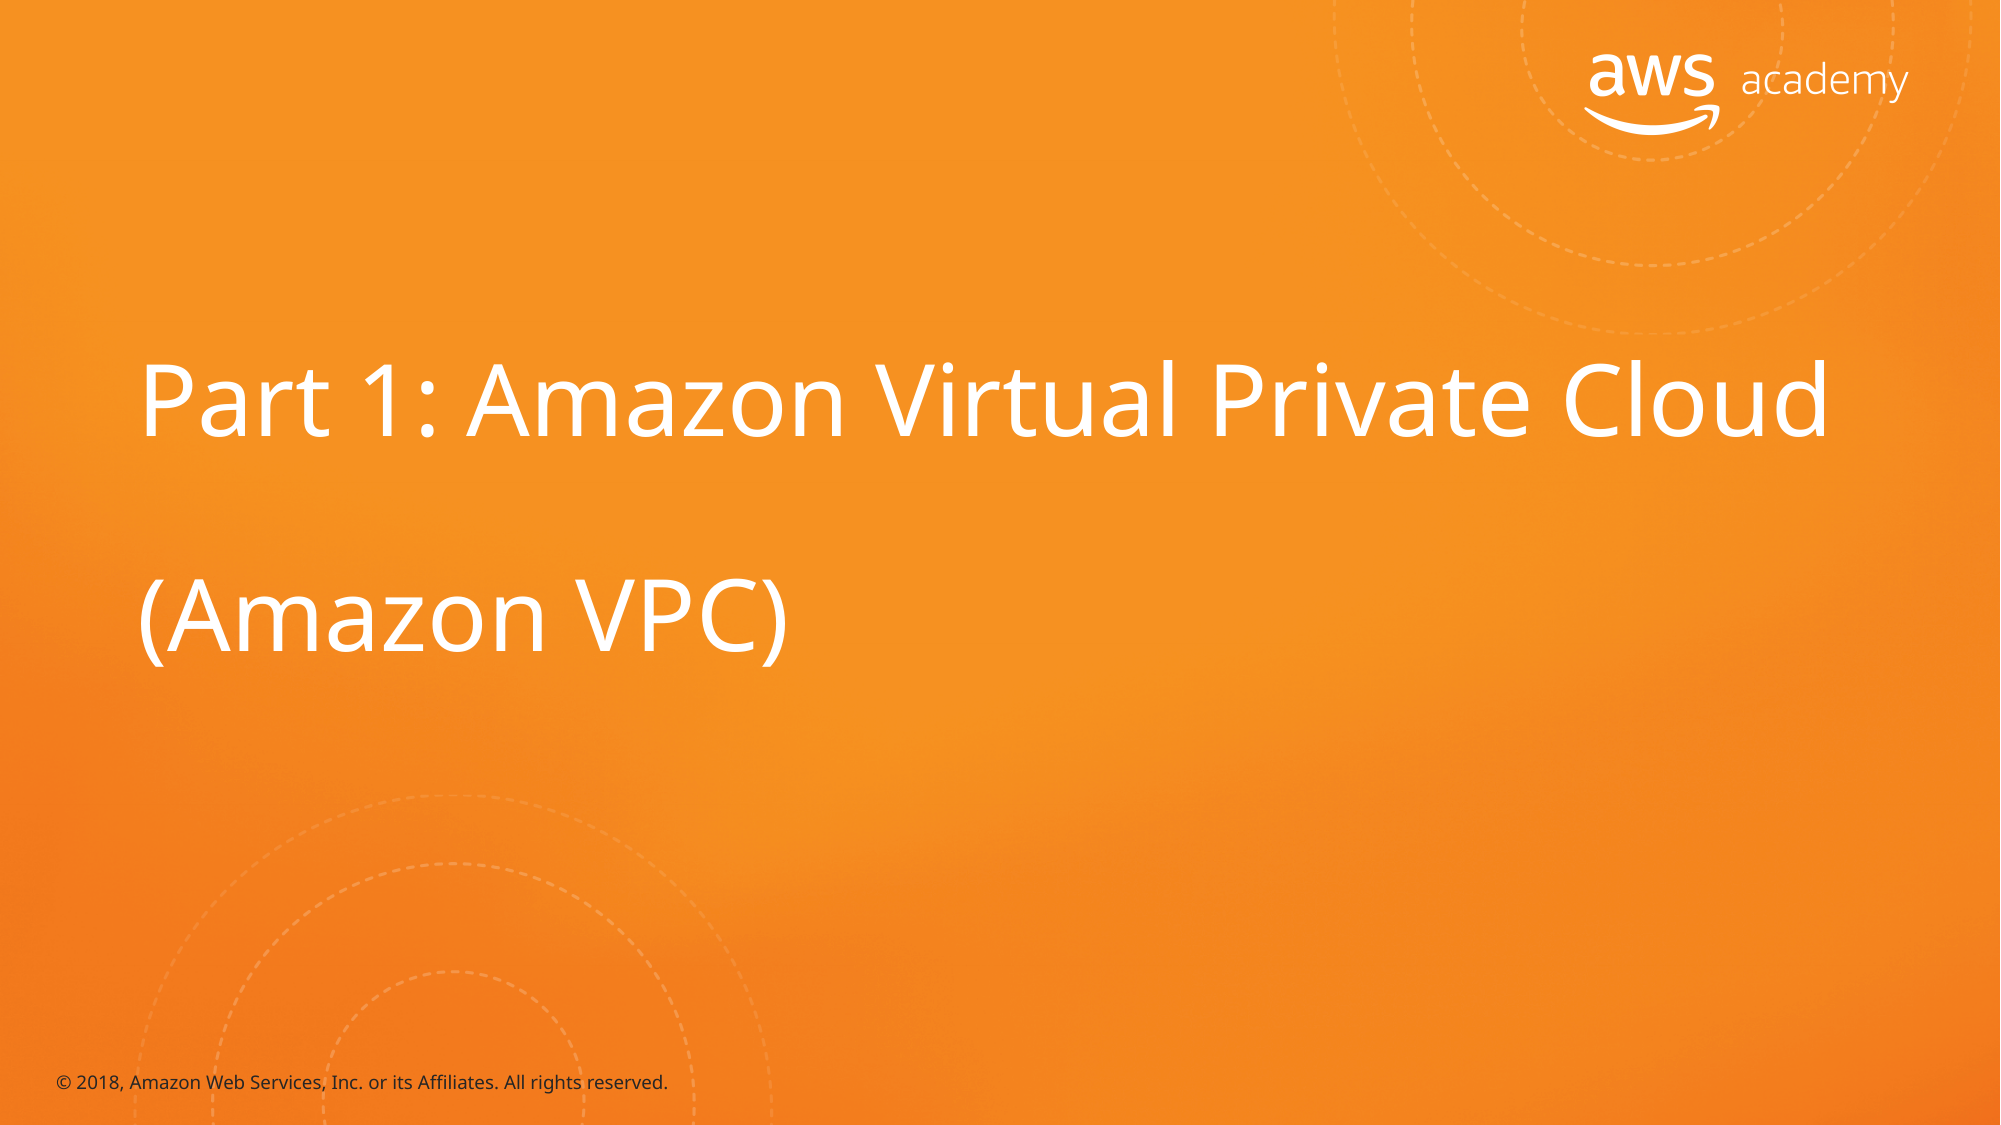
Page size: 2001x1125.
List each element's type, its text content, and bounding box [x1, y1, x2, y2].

picture [0, 0, 2000, 1125]
title Part 1: Amazon Virtual Private Cloud (Amazon VPC) [122, 406, 1865, 617]
